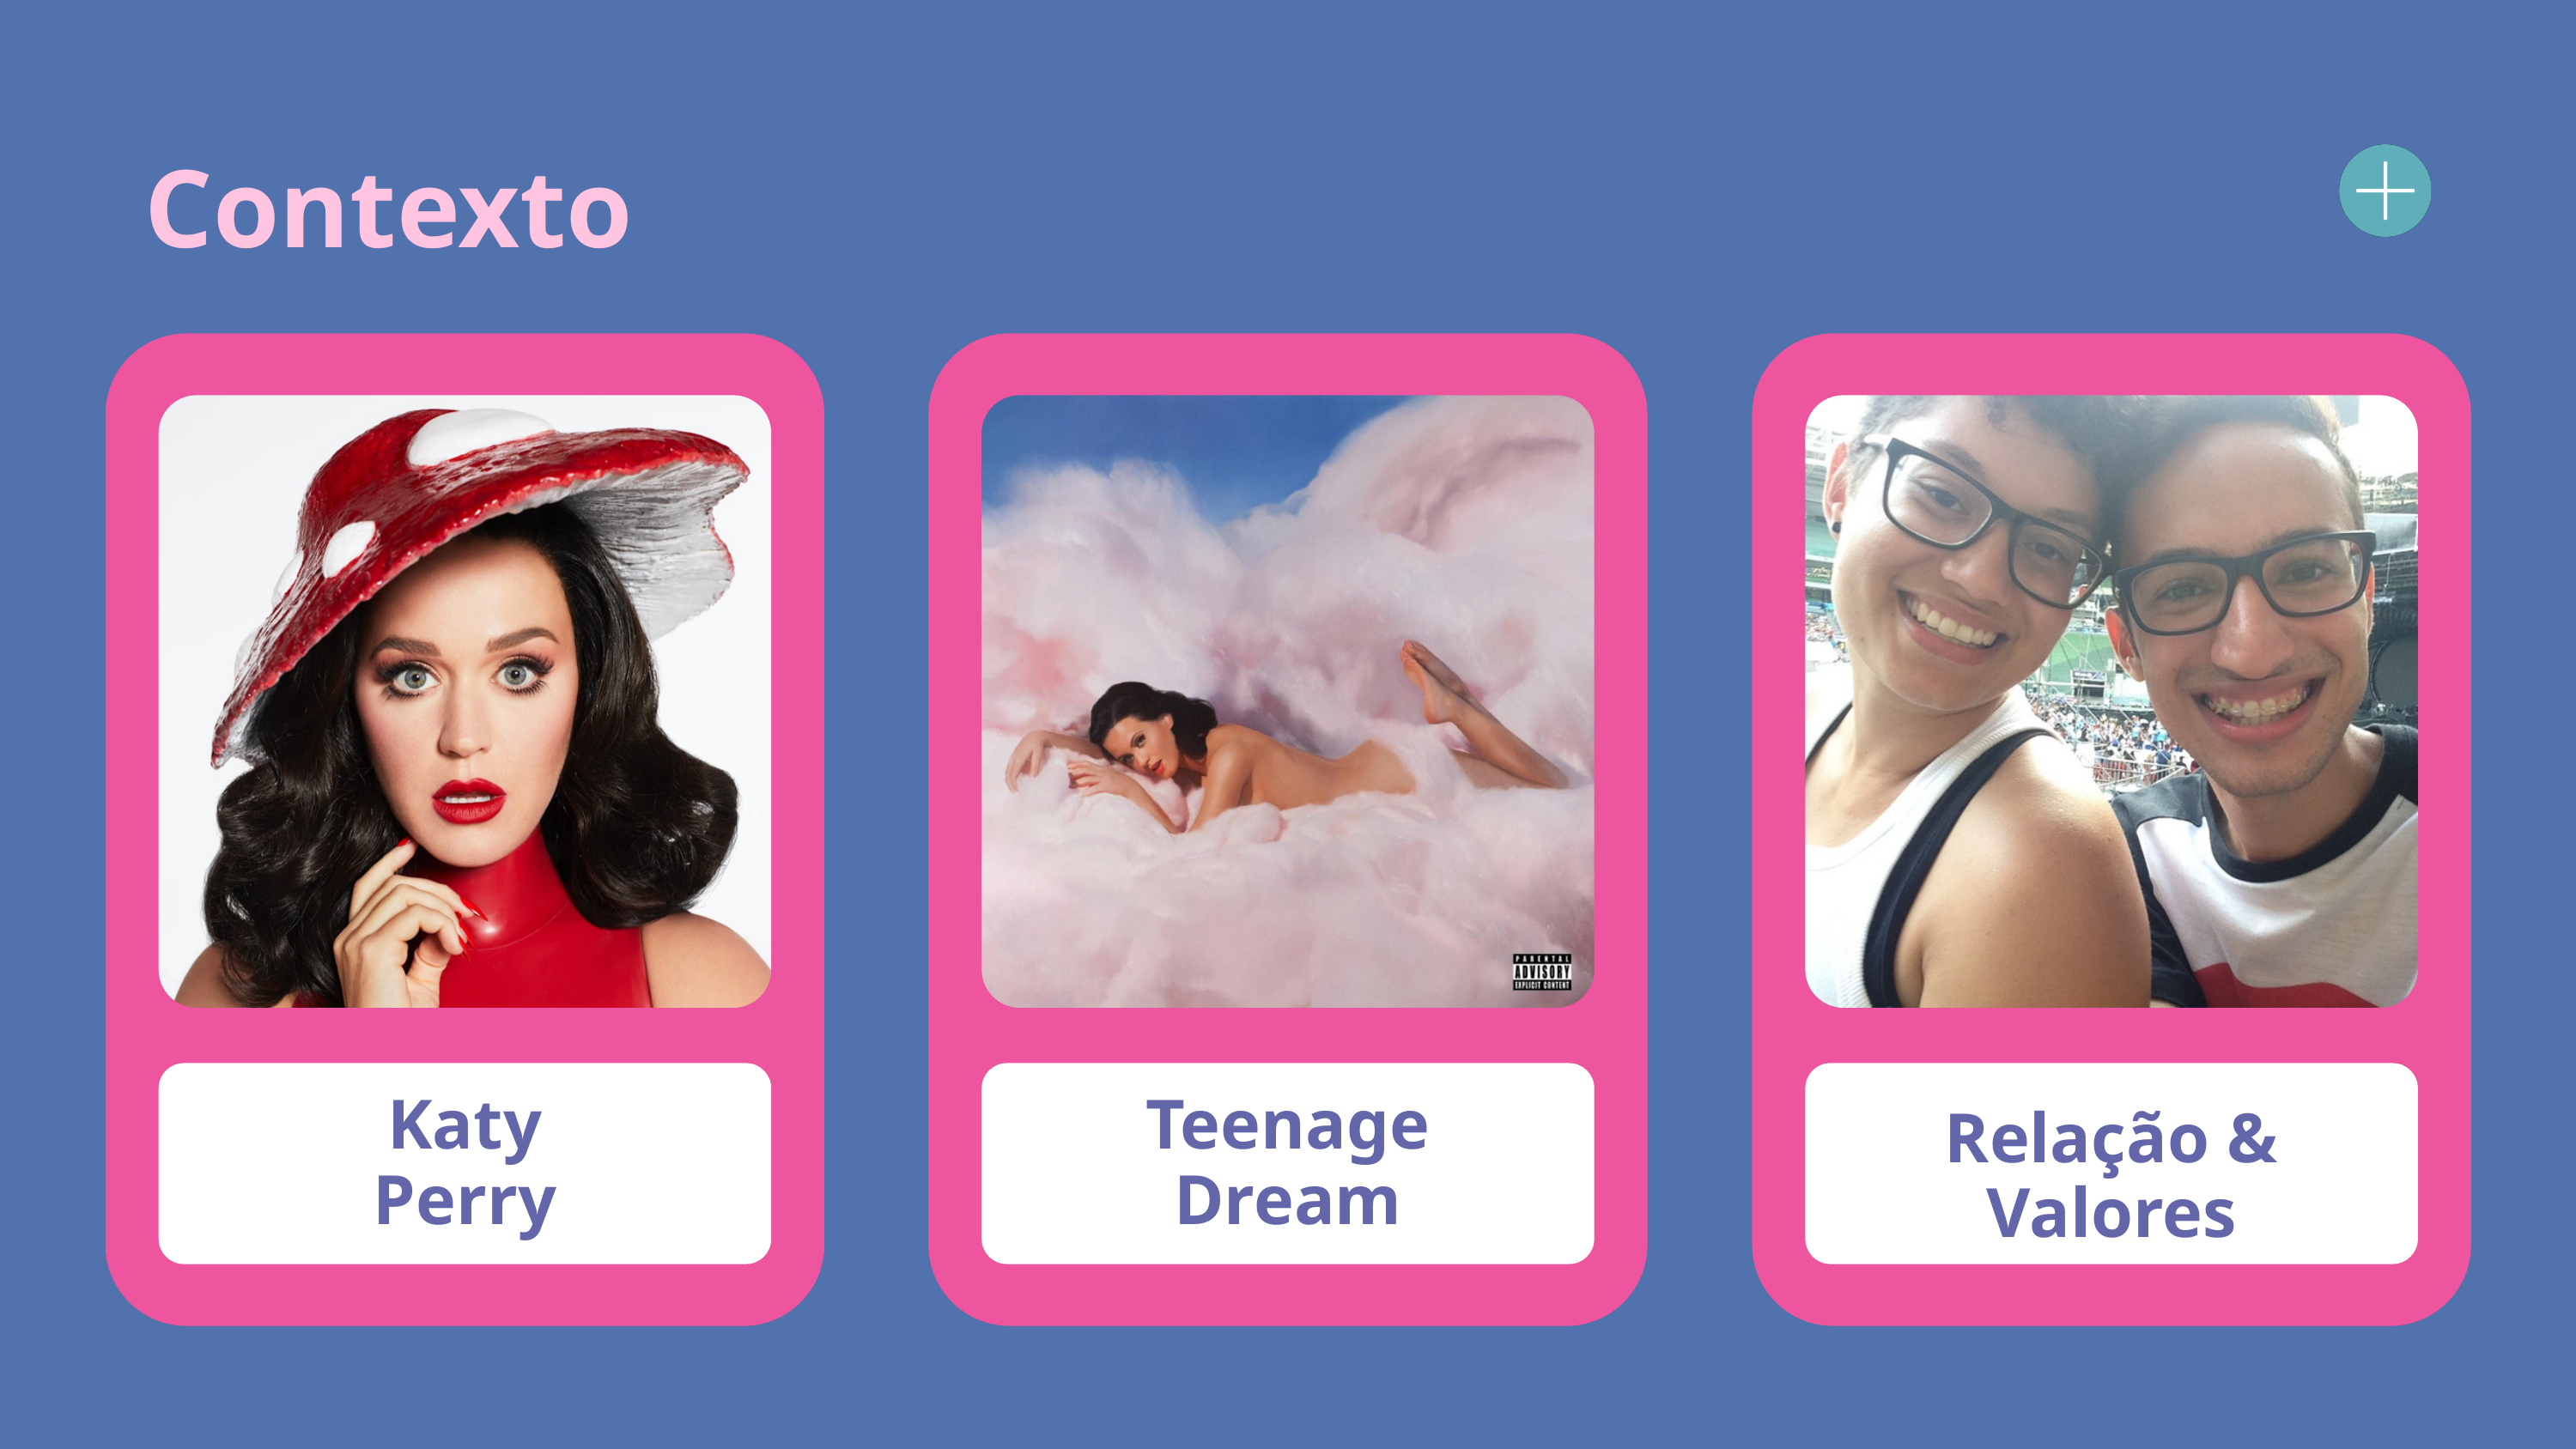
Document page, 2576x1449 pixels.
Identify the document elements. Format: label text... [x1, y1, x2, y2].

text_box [105, 333, 825, 1326]
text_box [1805, 395, 2419, 1009]
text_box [158, 1063, 772, 1264]
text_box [981, 395, 1595, 1009]
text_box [1805, 1063, 2419, 1264]
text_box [981, 1063, 1595, 1264]
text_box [928, 333, 1648, 1326]
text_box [1752, 333, 2471, 1326]
text_box [2339, 144, 2432, 237]
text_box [158, 395, 772, 1009]
text_box Contexto [144, 151, 1762, 270]
